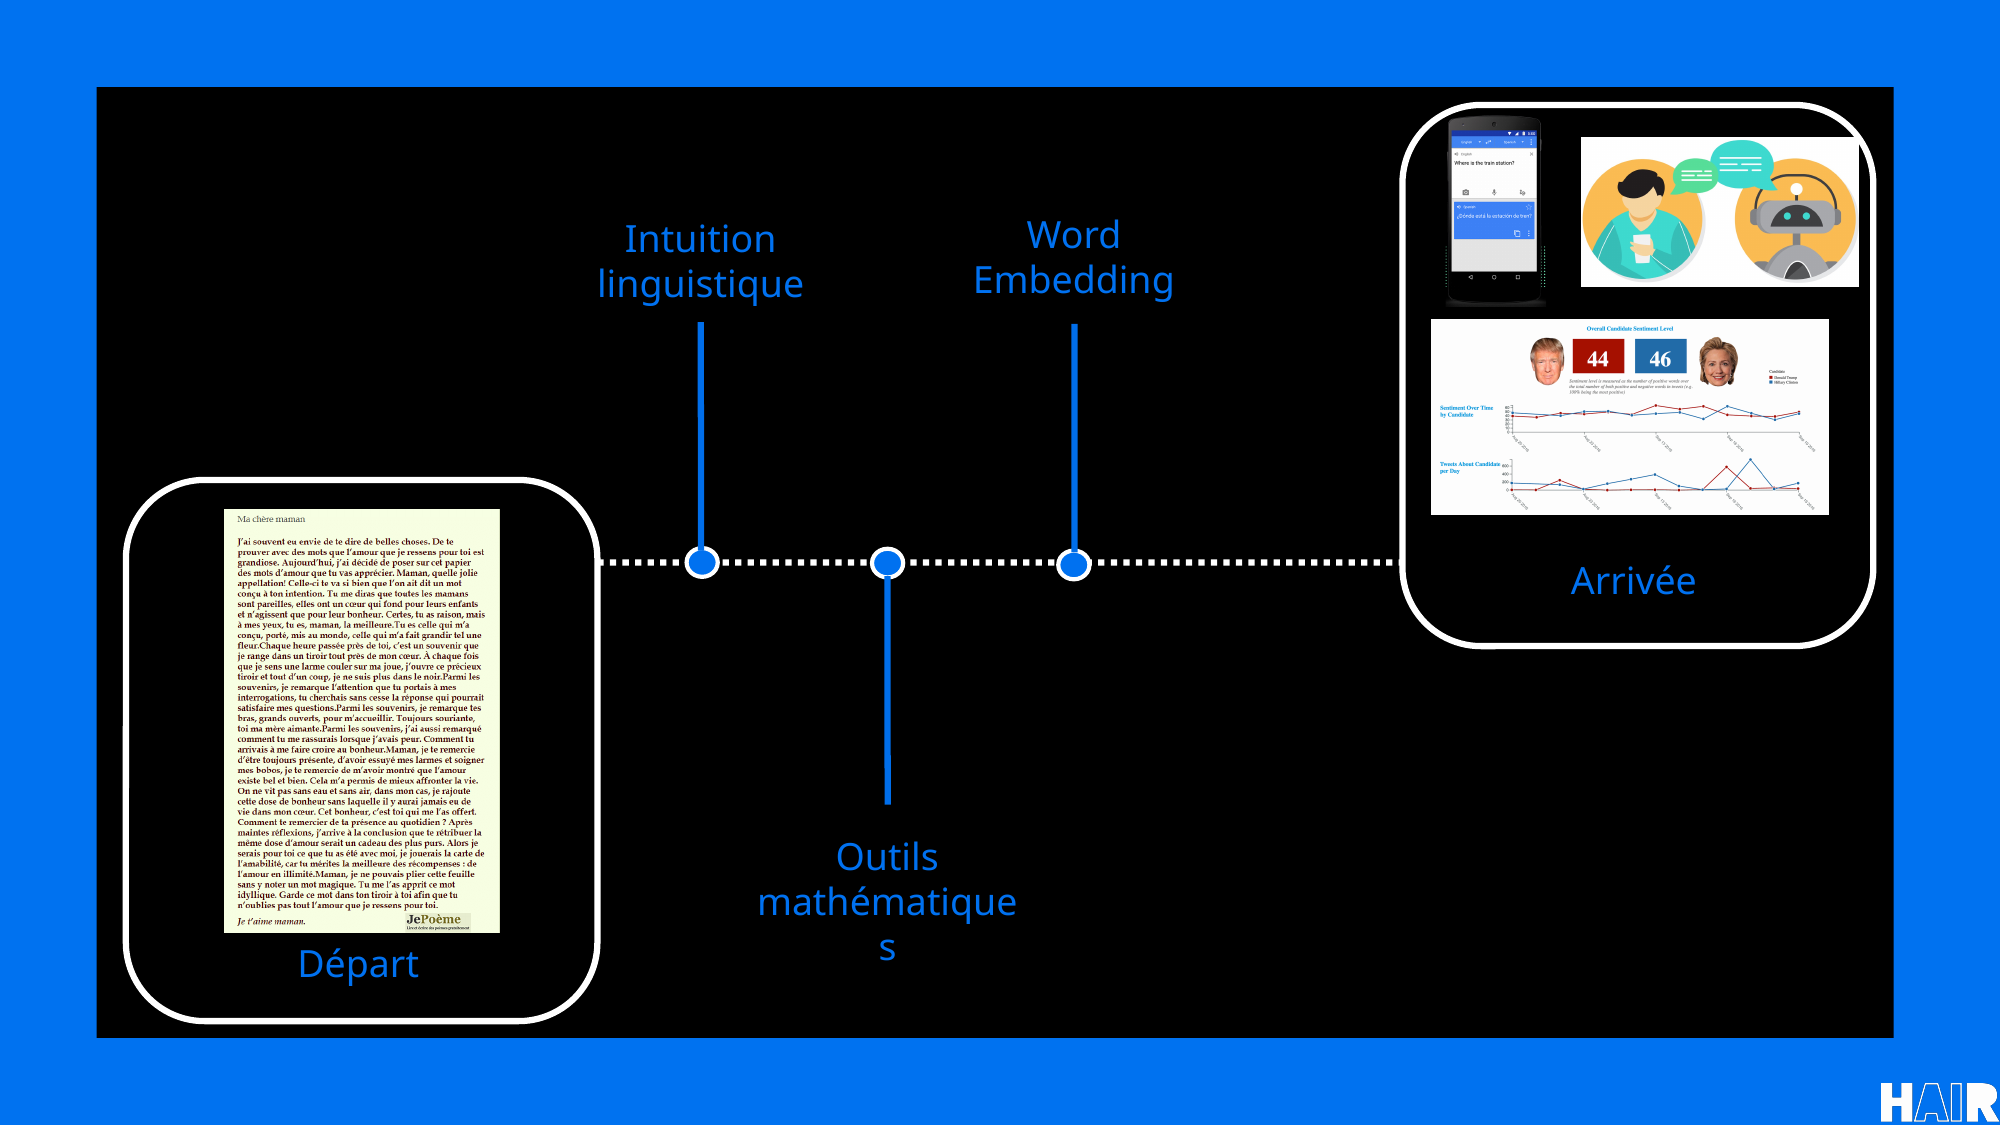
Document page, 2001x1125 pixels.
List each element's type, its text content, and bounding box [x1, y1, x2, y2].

text_box [869, 546, 906, 580]
picture [1881, 1083, 2000, 1122]
text_box Intuition linguistique [572, 207, 829, 313]
picture [1445, 115, 1547, 307]
text_box [1400, 102, 1876, 649]
text_box Word Embedding [945, 203, 1202, 309]
text_box Arrivée [1556, 549, 1721, 610]
text_box Départ [282, 941, 441, 993]
text_box [1056, 548, 1092, 582]
text_box [123, 477, 600, 1024]
picture [1431, 319, 1830, 515]
text_box Outils mathématiques [734, 825, 1041, 975]
picture [1580, 137, 1860, 288]
picture [223, 508, 500, 933]
text_box [684, 546, 720, 579]
